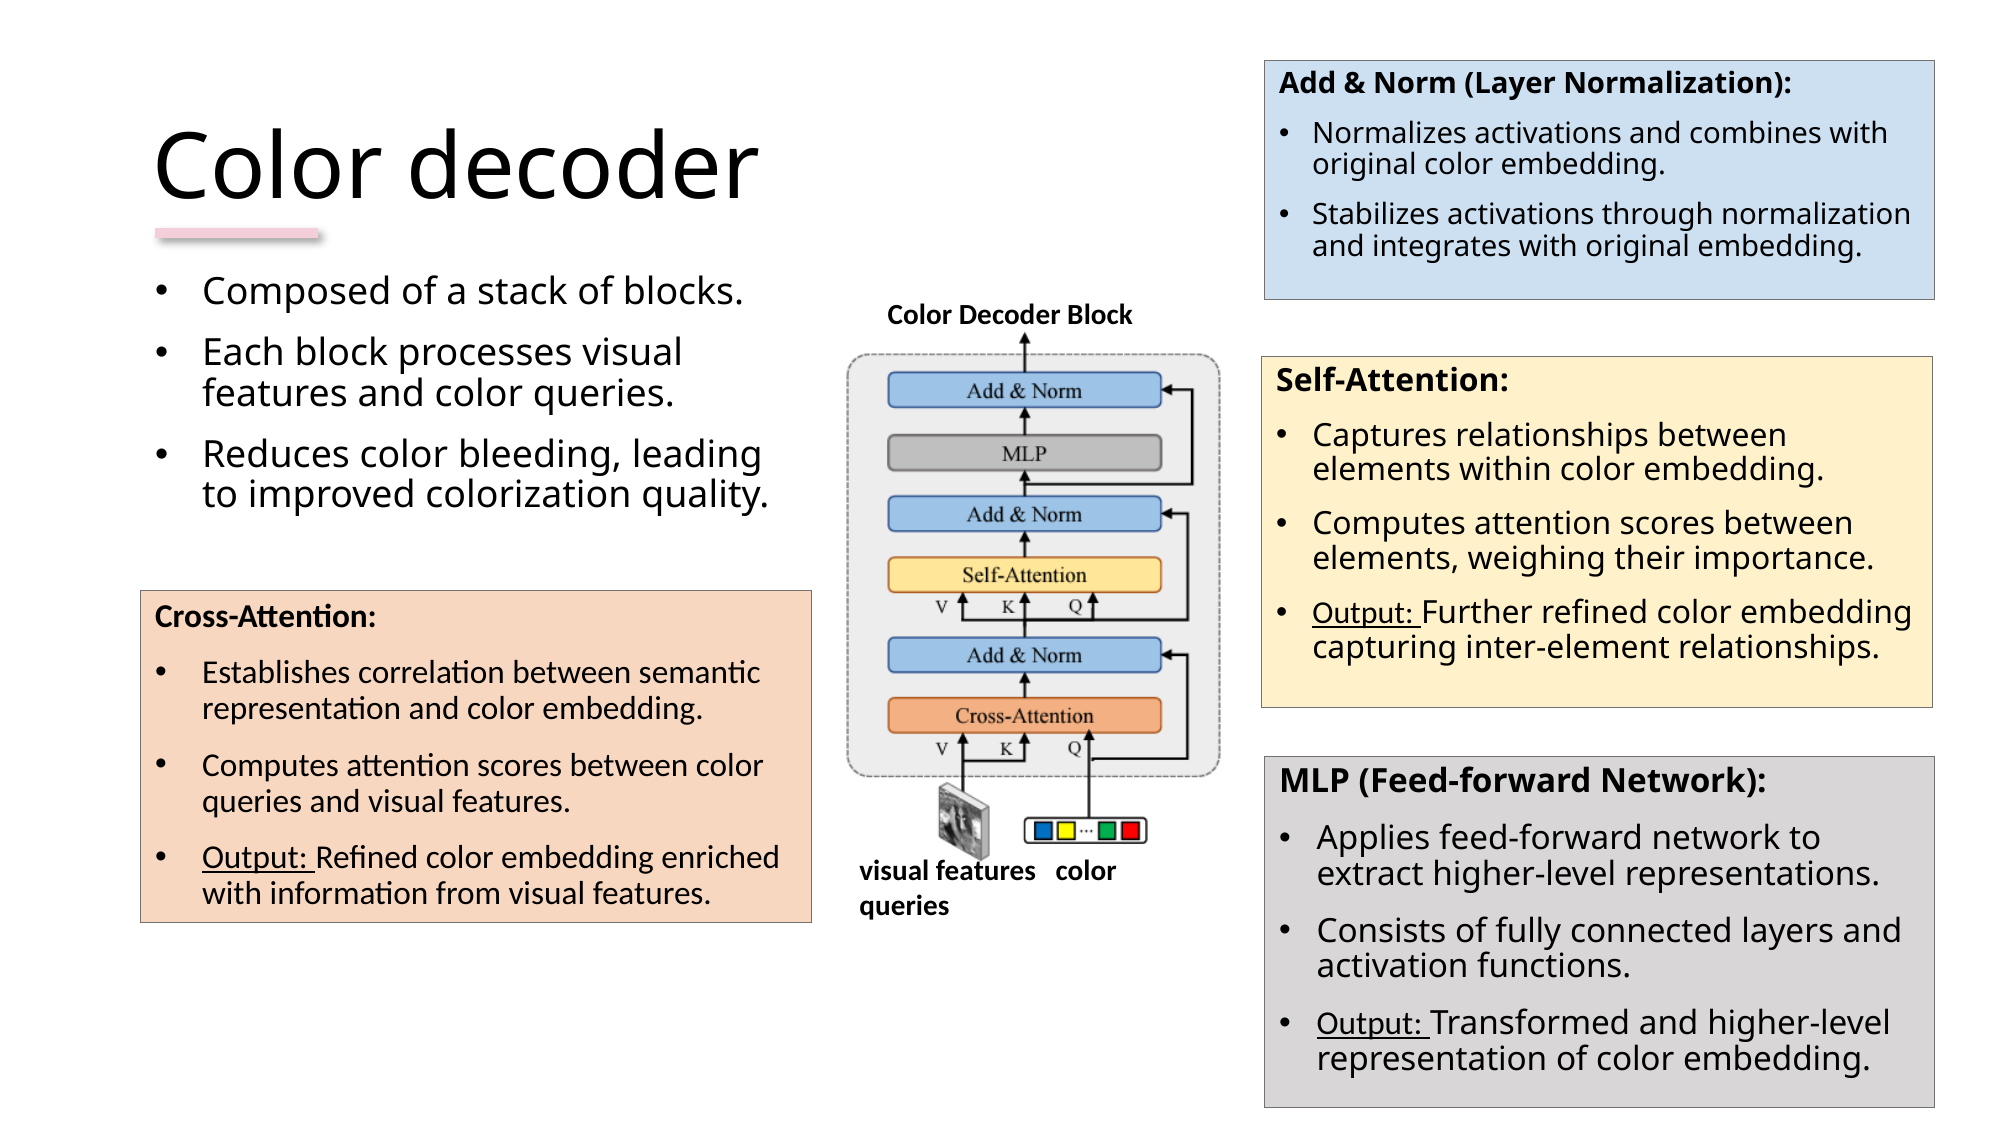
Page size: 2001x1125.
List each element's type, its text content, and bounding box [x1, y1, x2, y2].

list Composed of a stack of blocks. Each block processes visual features and color queries. Reduces color bleeding, leading to improved colorization quality. [140, 264, 797, 532]
text_box Self-Attention: Captures relationships between elements within color embedding. Computes attention scores between elements, weighing their importance. Output: Further refined color embedding capturing inter-element relationships. [1261, 356, 1933, 708]
text_box Add & Norm (Layer Normalization): Normalizes activations and combines with original color embedding. Stabilizes activations through normalization and integrates with original embedding. [1264, 60, 1935, 300]
title Color decoder [137, 59, 1863, 278]
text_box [844, 288, 1228, 895]
text_box MLP (Feed-forward Network): Applies feed-forward network to extract higher-level representations. Consists of fully connected layers and activation functions. Output: Transformed and higher-level representation of color embedding. [1264, 756, 1935, 1108]
text_box Cross-Attention: Establishes correlation between semantic representation and color embedding. Computes attention scores between color queries and visual features. Output: Refined color embedding enriched with information from visual features. [140, 590, 812, 923]
